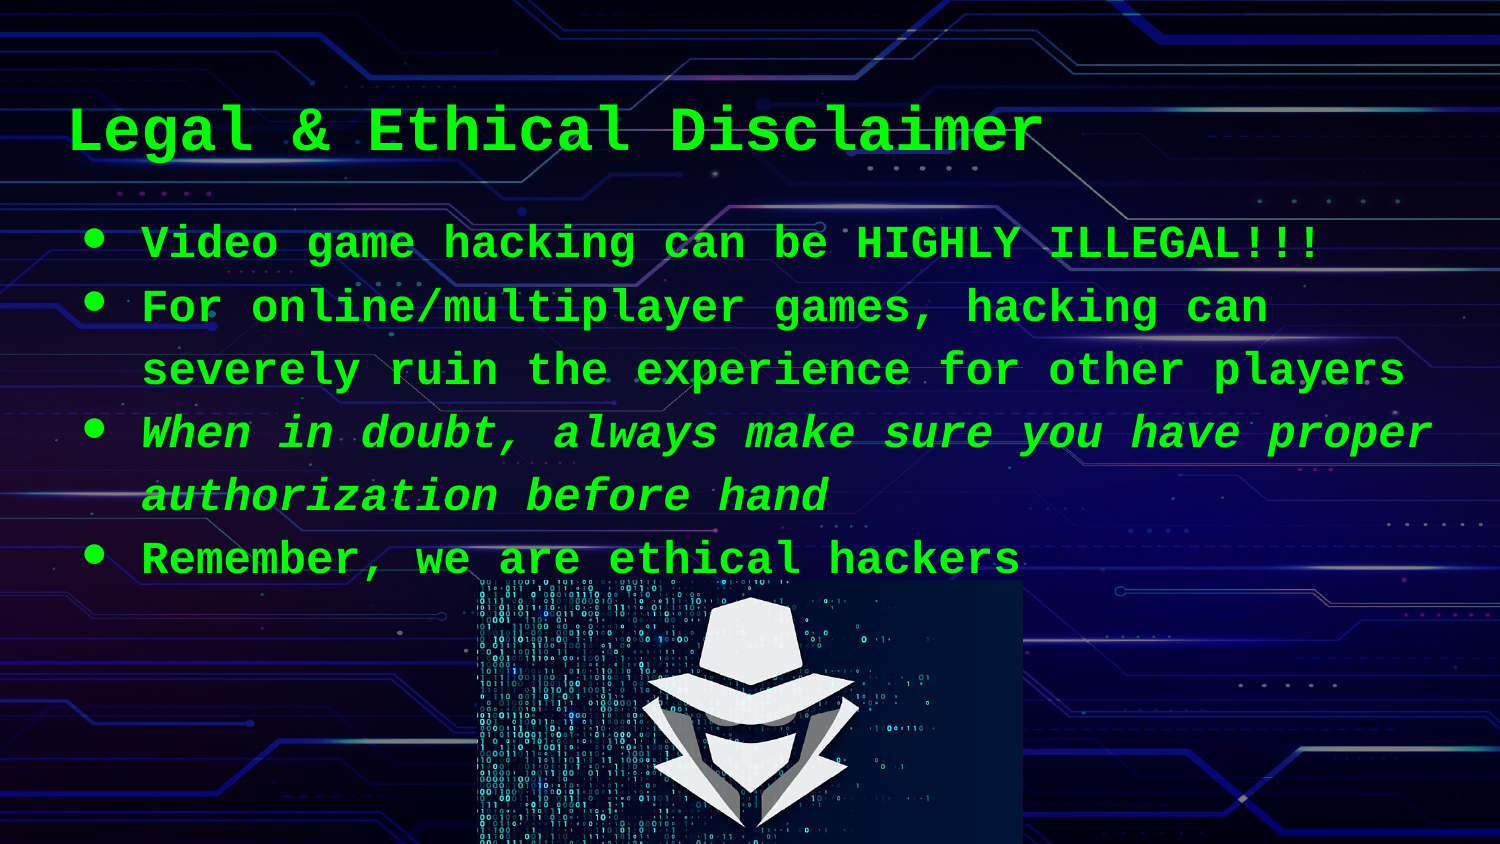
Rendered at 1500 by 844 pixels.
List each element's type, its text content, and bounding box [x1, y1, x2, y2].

title Legal & Ethical Disclaimer [51, 72, 1449, 167]
picture [0, 0, 1500, 844]
list Video game hacking can be HIGHLY ILLEGAL!!! For online/multiplayer games, hacking can severely ruin the experience for other players When in doubt, always make sure you have proper authorization before hand Remember, we are ethical hackers [51, 189, 1449, 750]
